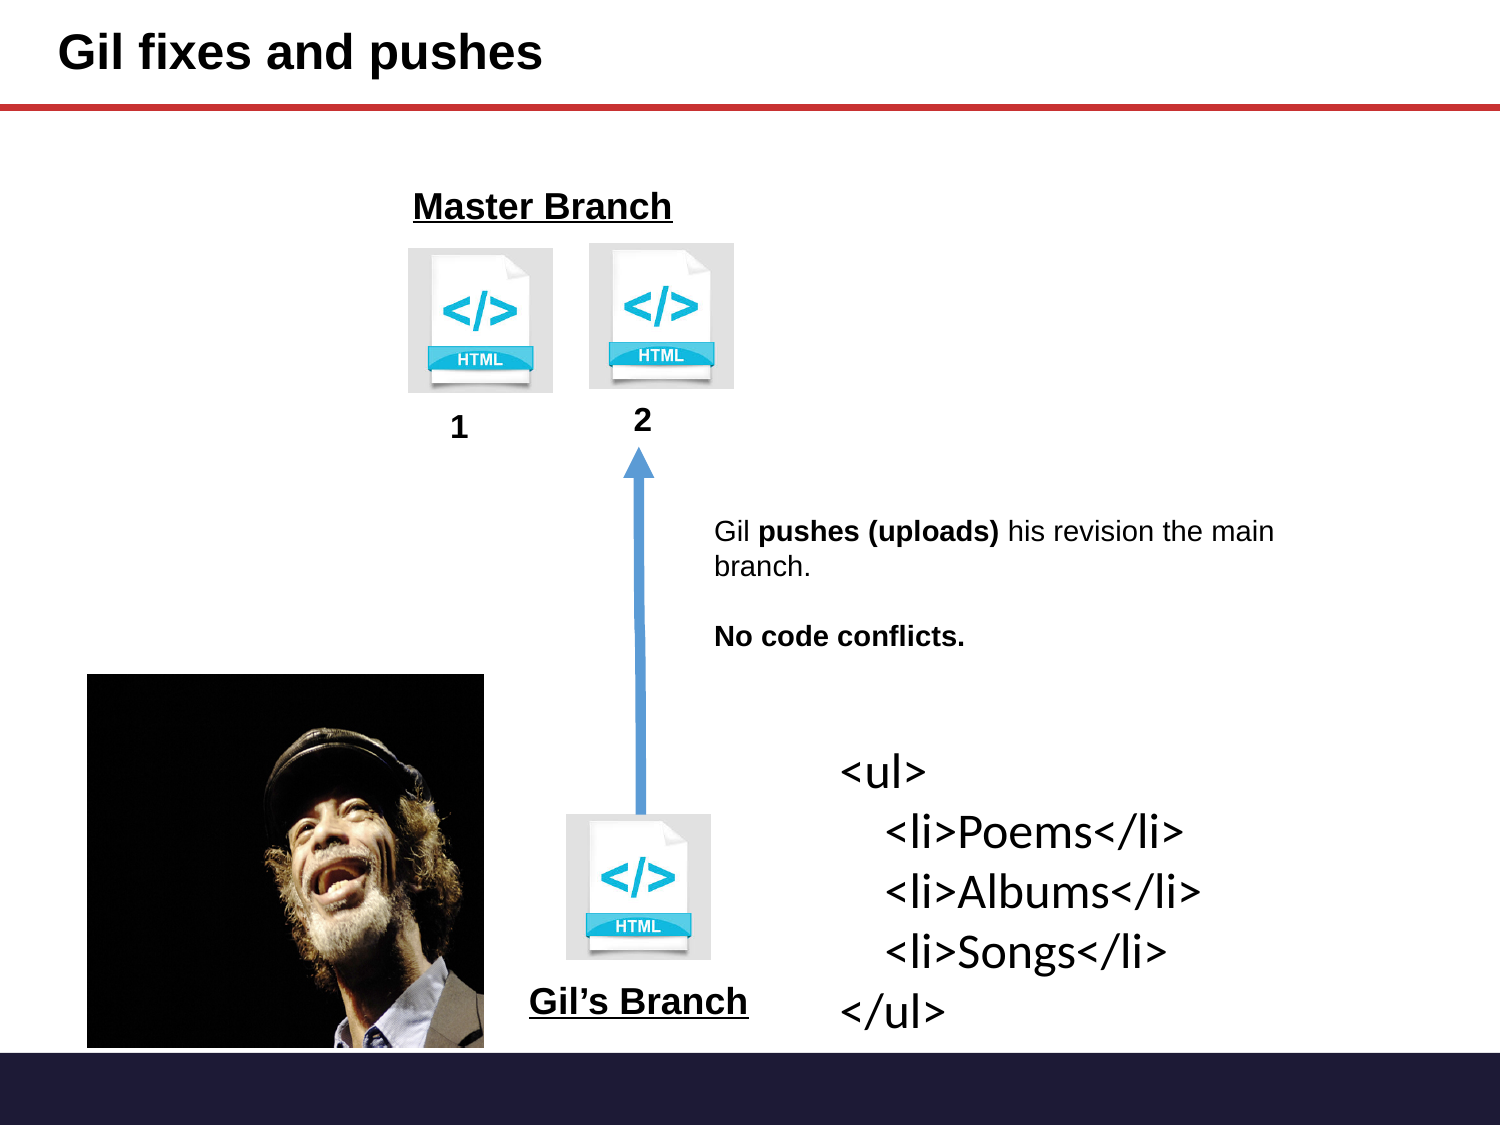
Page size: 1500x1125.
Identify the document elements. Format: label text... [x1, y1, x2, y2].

text_box Gil fixes and pushes [49, 12, 1113, 88]
picture [566, 814, 711, 960]
picture [407, 247, 553, 393]
text_box Master Branch [405, 174, 681, 235]
text_box Gil’s Branch [521, 969, 757, 1030]
text_box 1 [442, 402, 477, 453]
text_box 2 [626, 398, 660, 446]
picture [589, 243, 735, 389]
text_box [632, 446, 646, 812]
text_box <ul> <li>Poems</li> <li>Albums</li> <li>Songs</li> </ul> [832, 730, 1210, 1046]
text_box Gil pushes (uploads) his revision the main branch. No code conflicts. [706, 504, 1336, 660]
picture [87, 674, 484, 1048]
